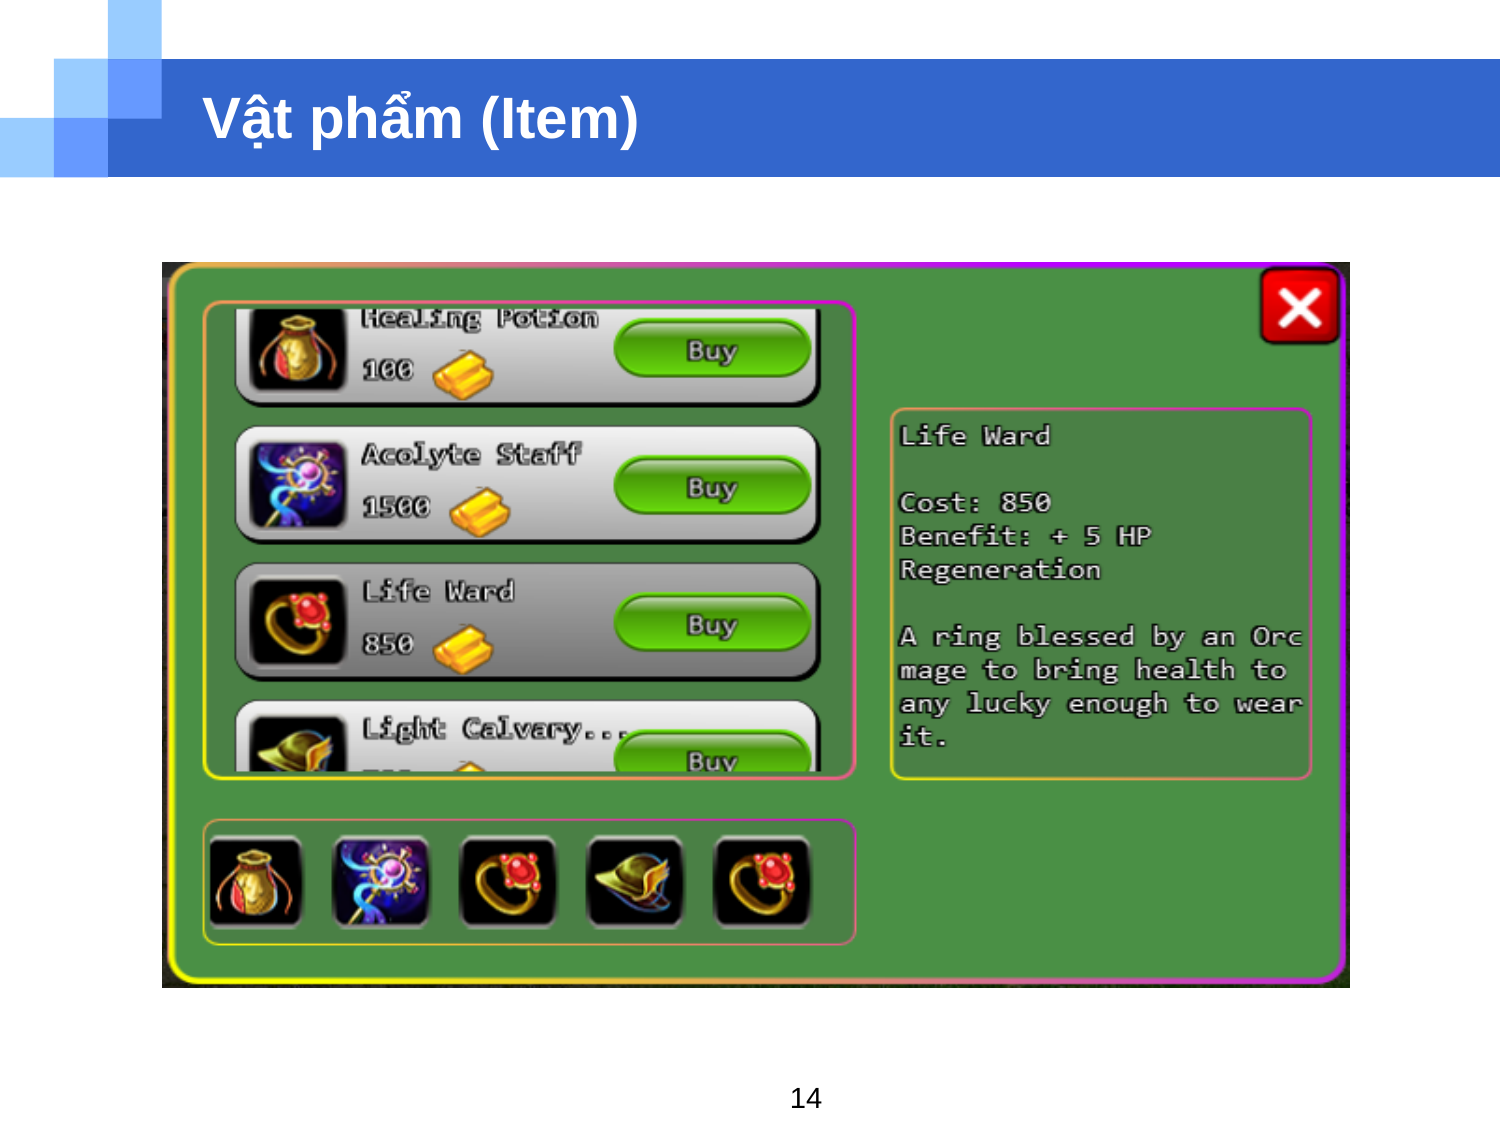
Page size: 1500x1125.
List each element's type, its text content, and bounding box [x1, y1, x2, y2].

slide_number 14 [487, 1072, 838, 1125]
title Vật phẩm (Item) [187, 75, 1400, 155]
picture [162, 262, 1350, 988]
